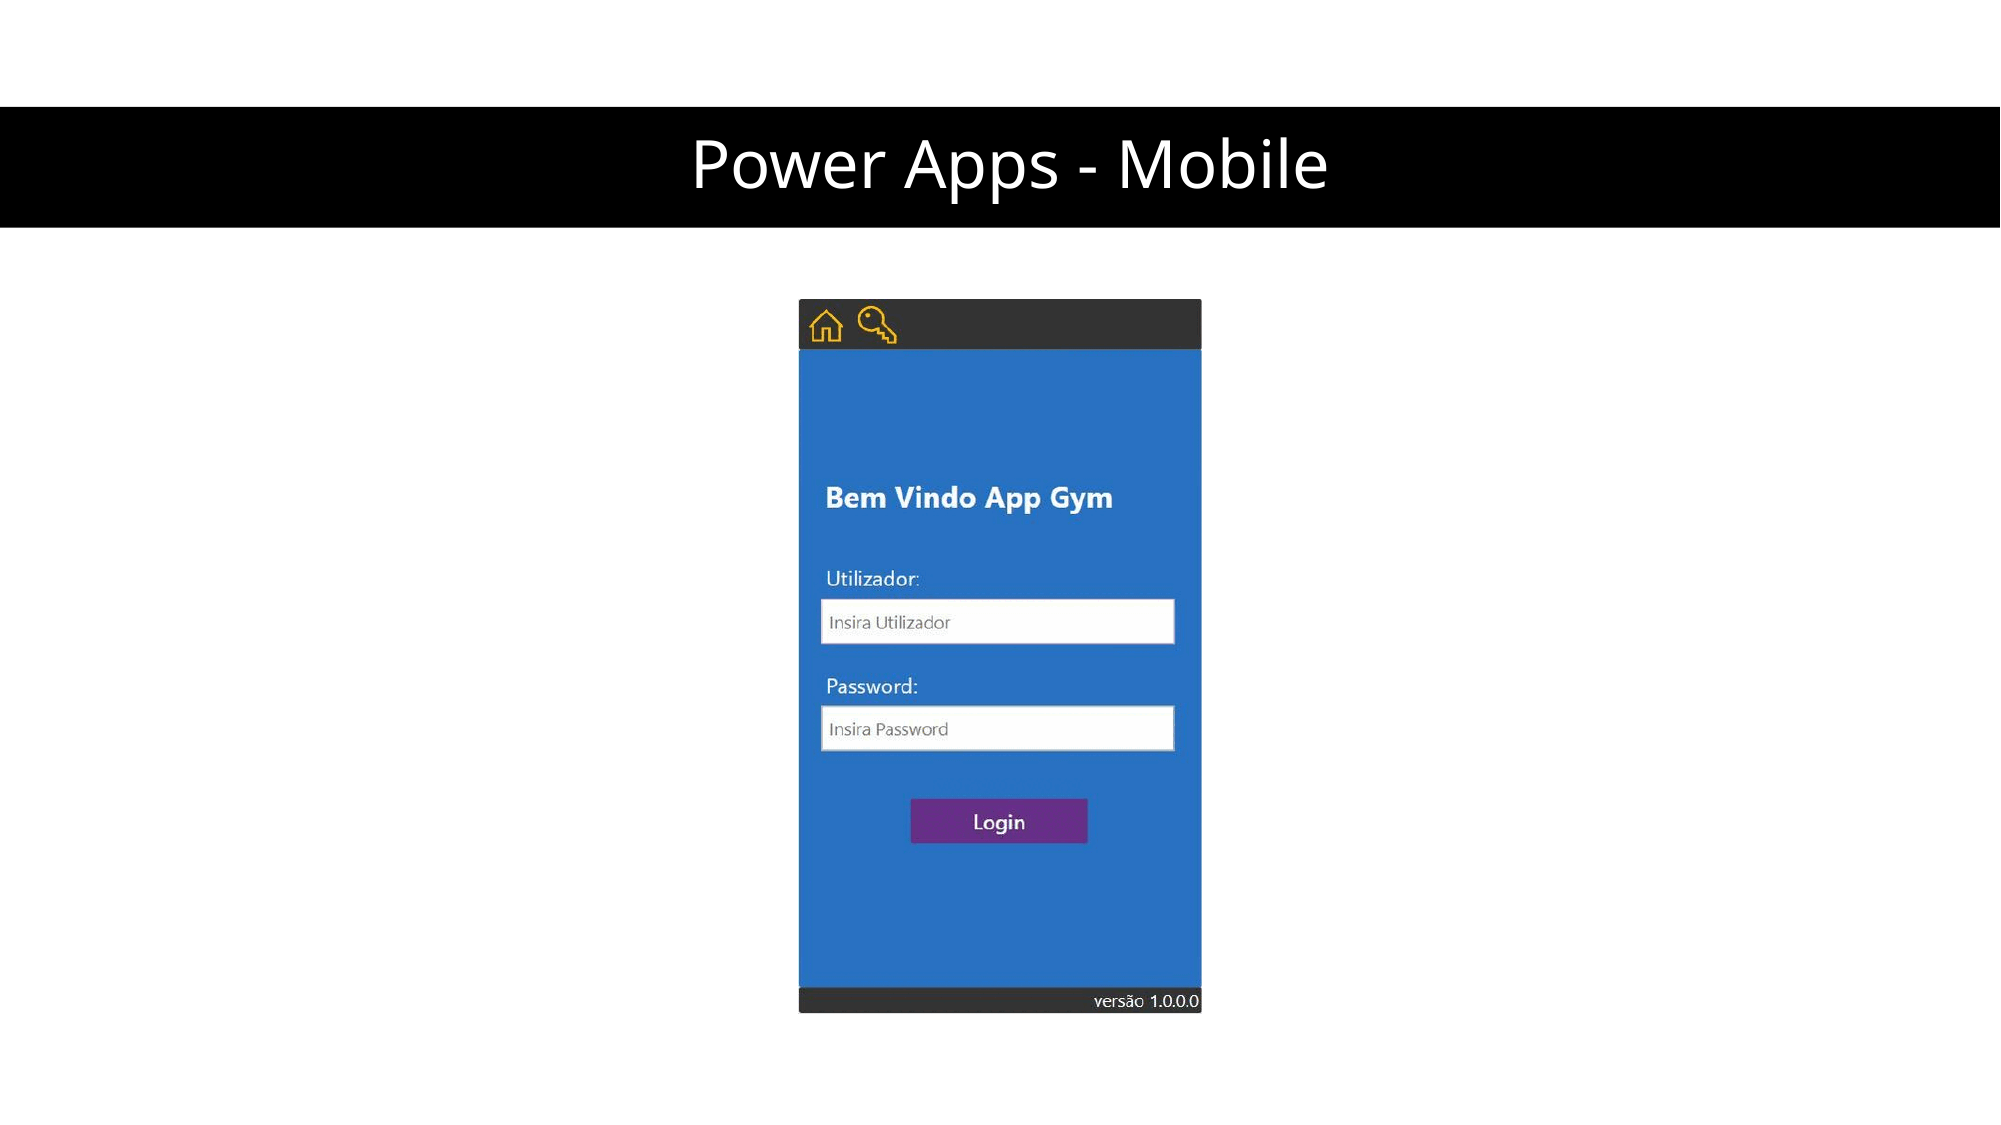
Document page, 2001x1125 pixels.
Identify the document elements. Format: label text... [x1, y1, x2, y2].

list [798, 299, 1201, 1014]
title Power Apps - Mobile [91, 105, 1931, 228]
text_box [0, 106, 2000, 229]
